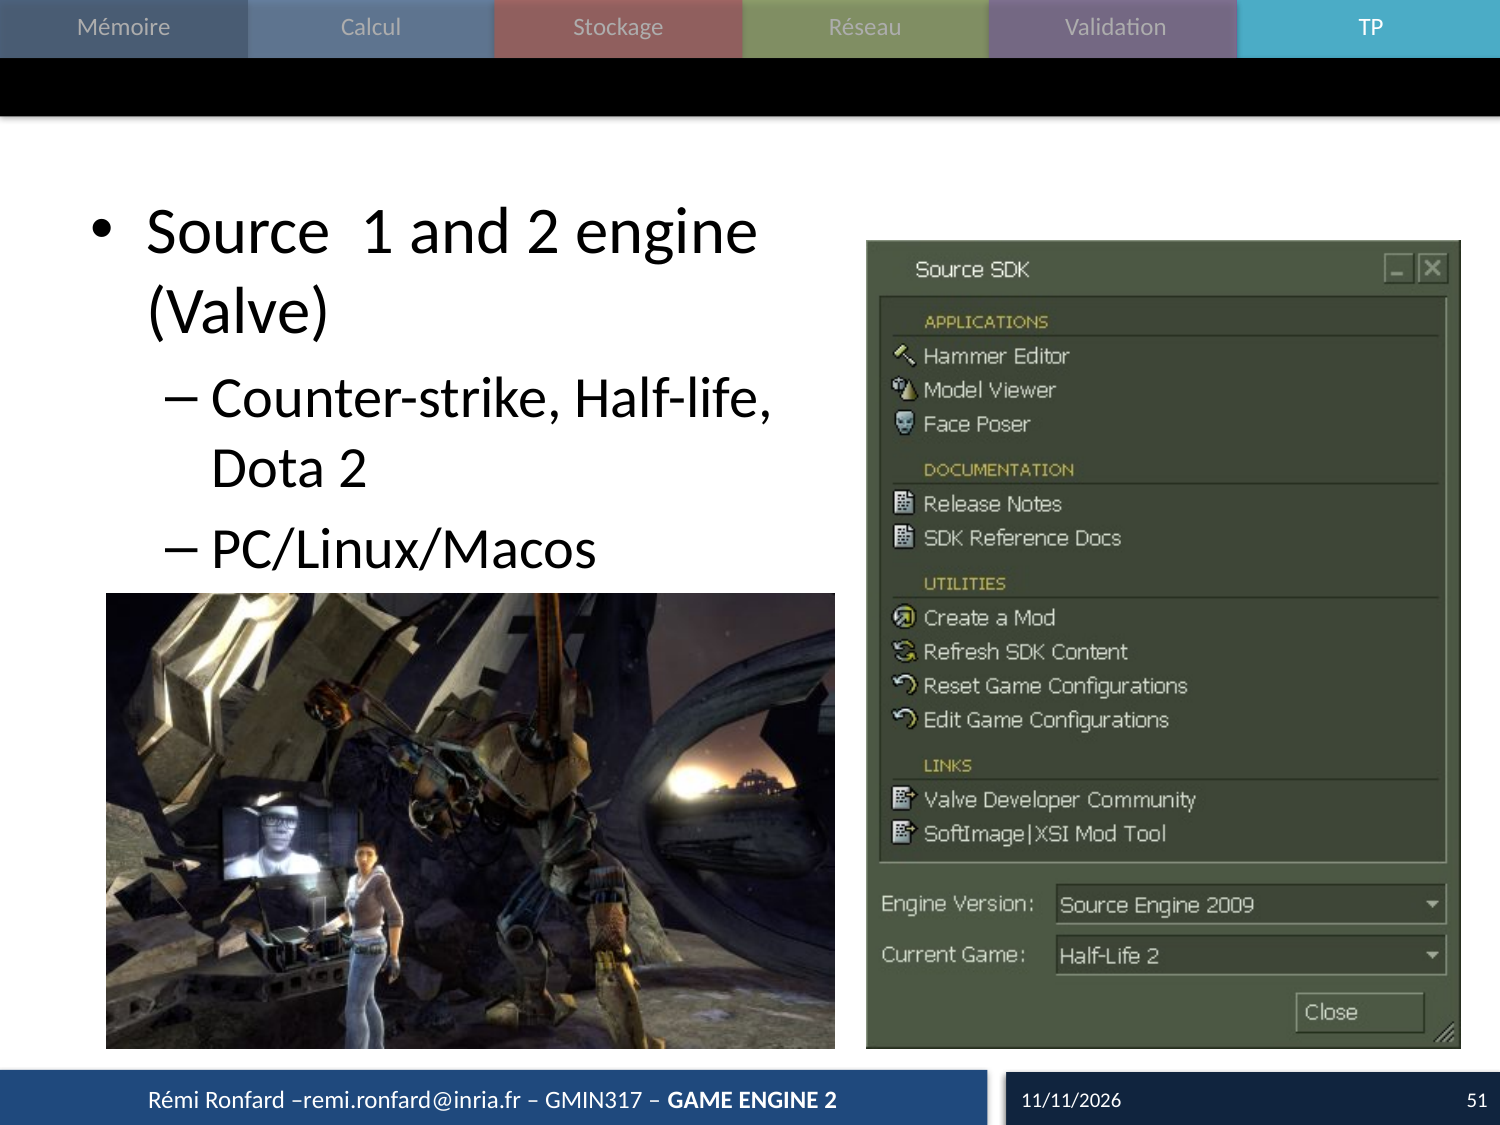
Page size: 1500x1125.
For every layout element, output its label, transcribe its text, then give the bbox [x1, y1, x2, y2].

slide_number 51 [1153, 1071, 1500, 1125]
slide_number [1006, 1070, 1153, 1125]
picture [866, 240, 1461, 1049]
footer Rémi Ronfard –remi.ronfard@inria.fr – GMIN317 – GAME ENGINE 2 [0, 1069, 988, 1125]
list Source 1 and 2 engine (Valve) Counter-strike, Half-life, Dota 2 PC/Linux/Macos [75, 179, 835, 594]
picture [106, 593, 835, 1049]
